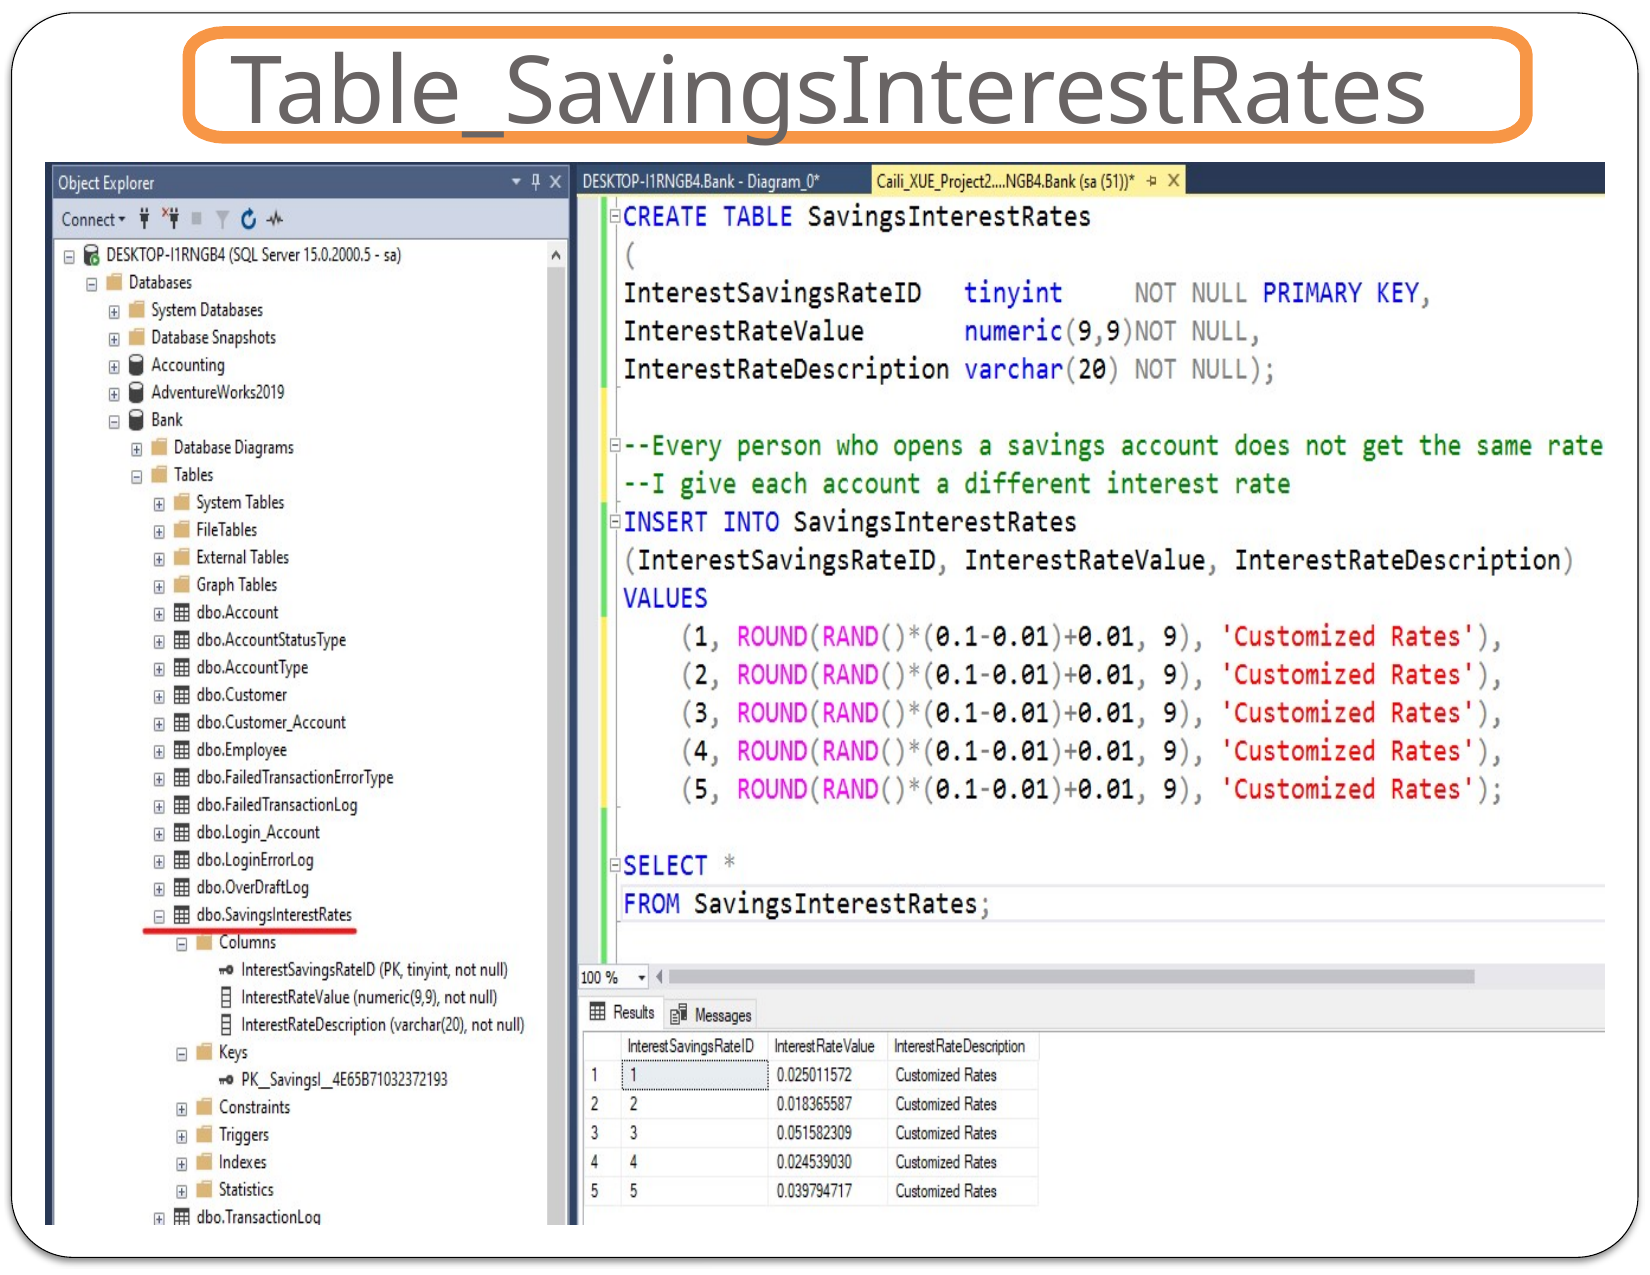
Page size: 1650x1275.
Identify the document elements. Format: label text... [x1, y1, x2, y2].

picture [45, 162, 1605, 1226]
text_box [188, 32, 228, 138]
text_box [1488, 32, 1527, 138]
title Table_SavingsInterestRates [228, 0, 1488, 142]
